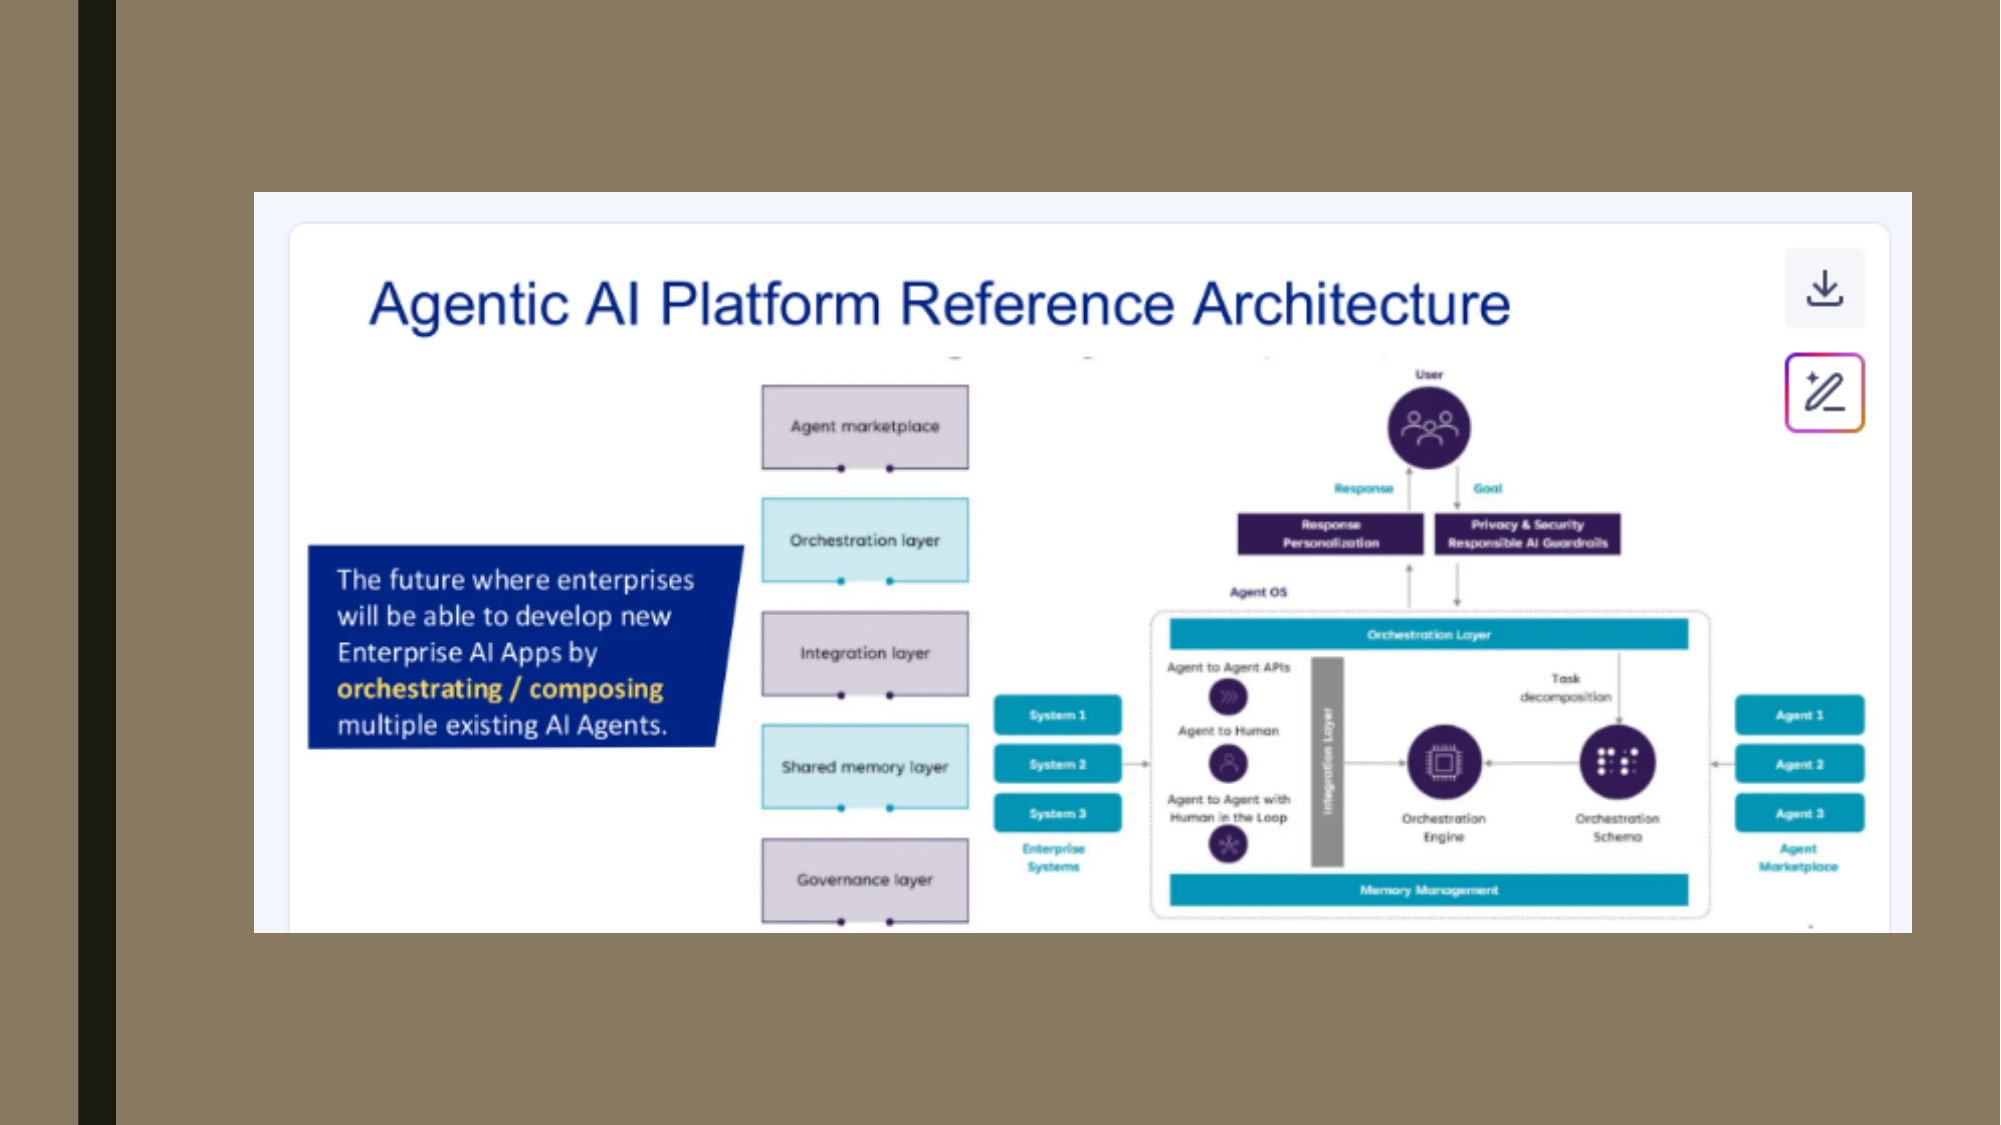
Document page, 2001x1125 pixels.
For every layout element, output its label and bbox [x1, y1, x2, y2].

picture [254, 192, 1912, 933]
